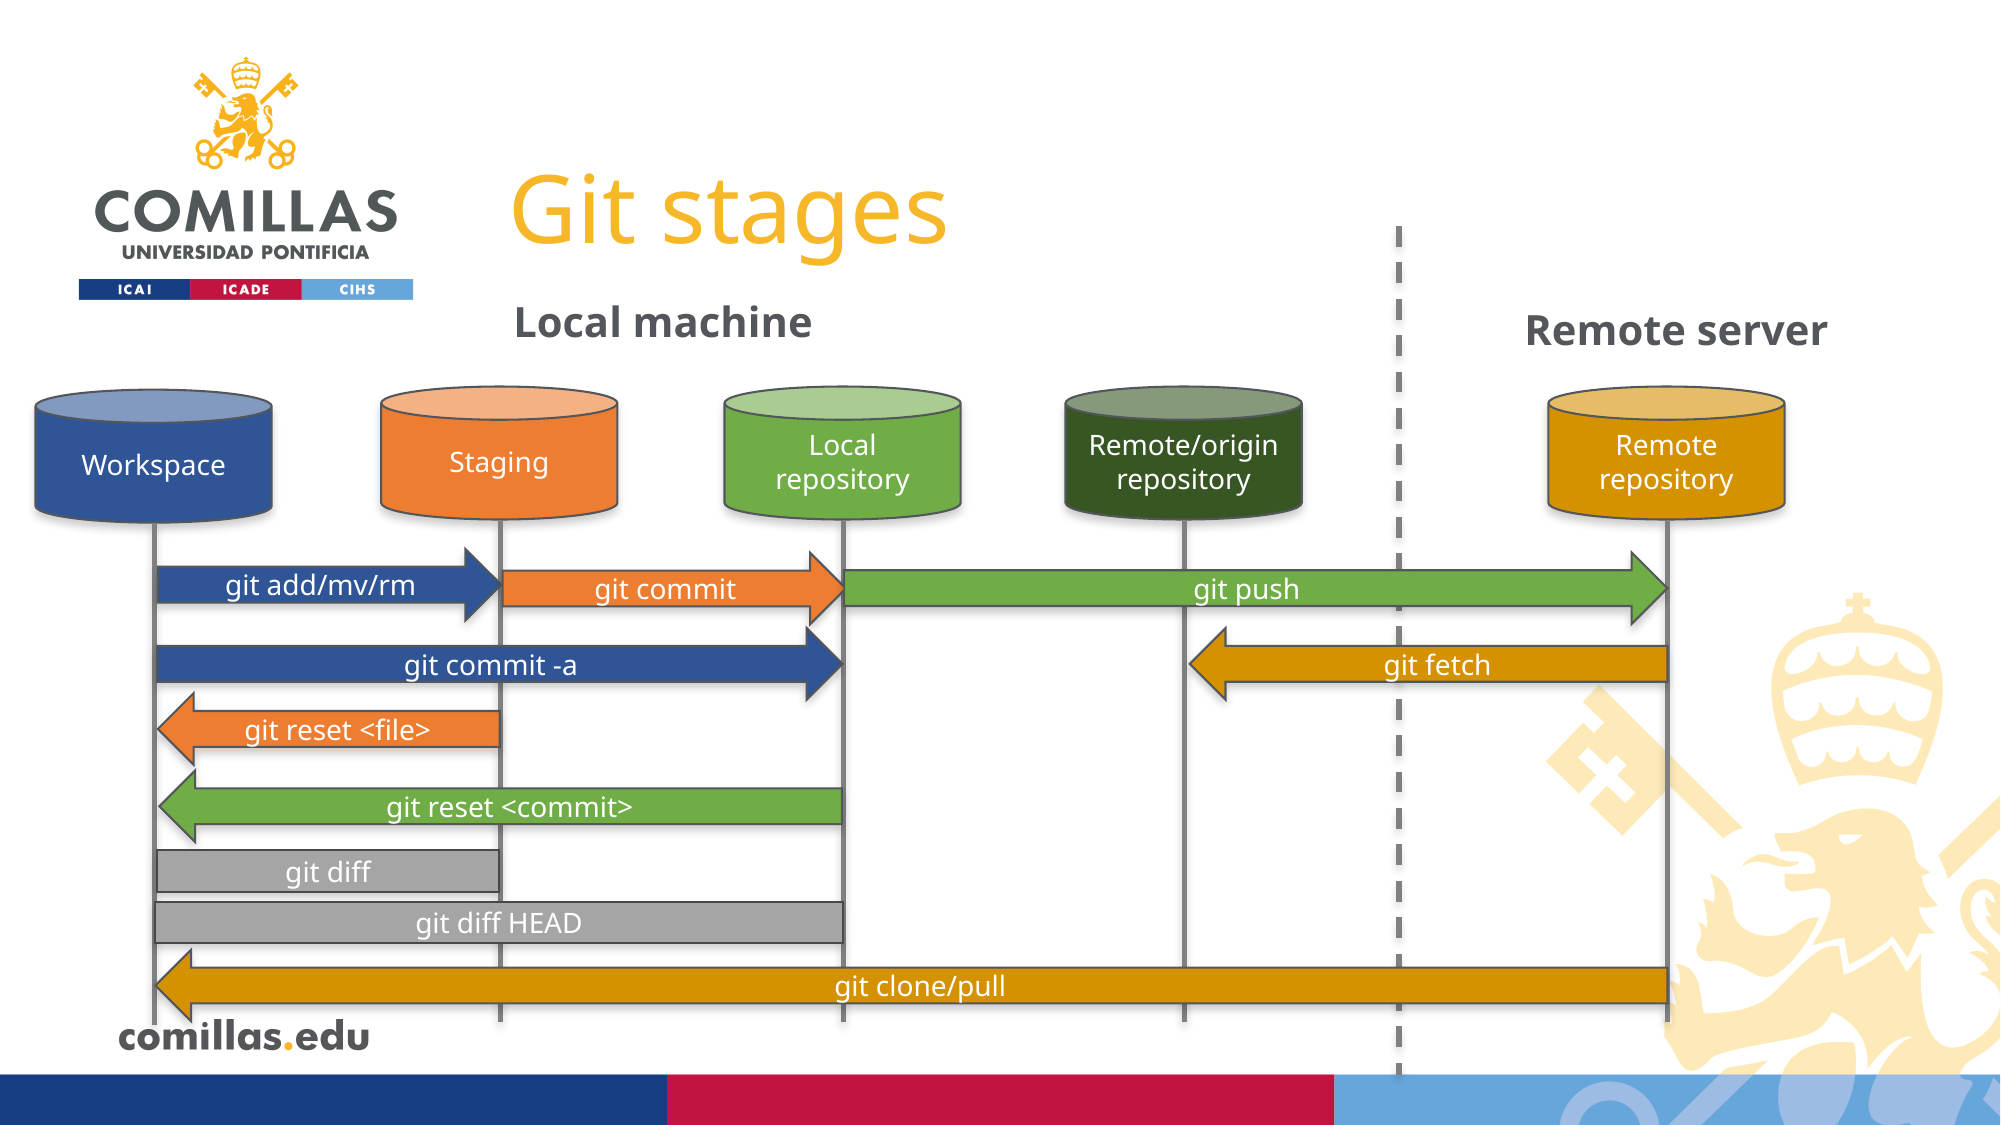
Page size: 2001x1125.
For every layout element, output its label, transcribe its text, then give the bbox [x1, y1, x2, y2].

text_box Workspace [34, 388, 273, 524]
text_box git fetch [1400, 644, 1667, 683]
text_box Remote server [1509, 296, 2000, 362]
text_box git reset <commit> [501, 787, 843, 826]
picture [0, 0, 2001, 1125]
text_box Remote/origin repository [1064, 385, 1303, 521]
text_box Staging [380, 385, 619, 521]
text_box git clone/pull [501, 966, 843, 1005]
text_box git diff [156, 849, 500, 893]
text_box git reset <commit> [157, 768, 500, 845]
text_box git clone/pull [844, 966, 1184, 1005]
text_box git commit [501, 550, 839, 627]
text_box git clone/pull [155, 947, 500, 1024]
text_box git push [1185, 569, 1398, 608]
text_box Local repository [723, 385, 962, 521]
text_box git add/mv/rm [156, 546, 498, 623]
text_box git diff HEAD [155, 901, 500, 944]
text_box git fetch [1188, 625, 1398, 703]
text_box git reset <file> [156, 690, 500, 768]
text_box git push [1400, 549, 1667, 627]
text_box git clone/pull [1400, 966, 1667, 1005]
text_box Local machine [498, 288, 1023, 353]
text_box Remote repository [1547, 385, 1786, 521]
text_box git clone/pull [1185, 966, 1398, 1005]
title Git stages [494, 52, 1942, 300]
text_box git diff HEAD [501, 901, 843, 944]
text_box git push [844, 569, 1184, 608]
text_box git commit -a [501, 630, 843, 703]
text_box git commit -a [155, 644, 500, 683]
